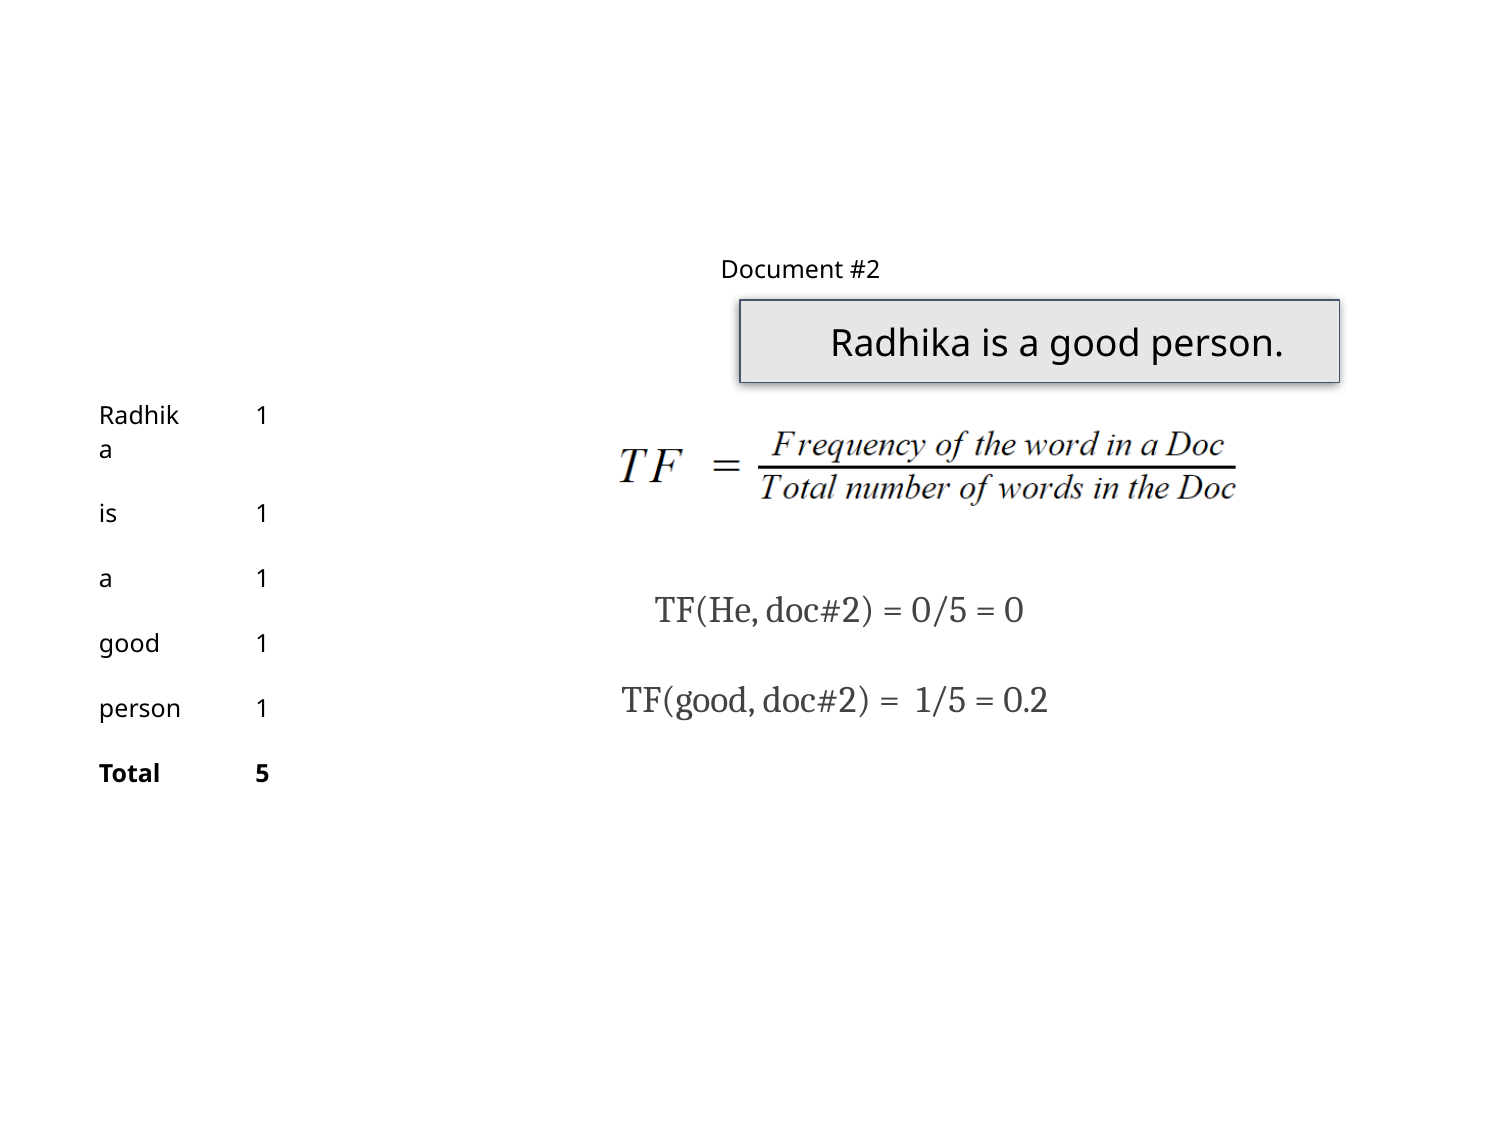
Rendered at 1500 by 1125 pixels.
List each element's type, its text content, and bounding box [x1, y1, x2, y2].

table_cell 1 [207, 611, 318, 676]
table_cell a [84, 546, 207, 611]
table_cell good [84, 611, 207, 676]
table_header 1 [207, 383, 318, 481]
picture [606, 412, 1254, 510]
table_cell is [84, 481, 207, 546]
text_box Radhika is a good person. [740, 299, 1340, 383]
table_cell 1 [207, 676, 318, 740]
table_cell 1 [207, 481, 318, 546]
table_cell 1 [207, 546, 318, 611]
text_box TF(He, doc#2) = 0/5 = 0 TF(good, doc#2) = 1/5 = 0.2 [606, 561, 1225, 744]
text_box Document #2 [705, 238, 1305, 300]
table_cell 5 [207, 740, 318, 805]
table_header Radhika [84, 383, 207, 481]
table_cell person [84, 676, 207, 740]
table_cell Total [84, 740, 207, 805]
